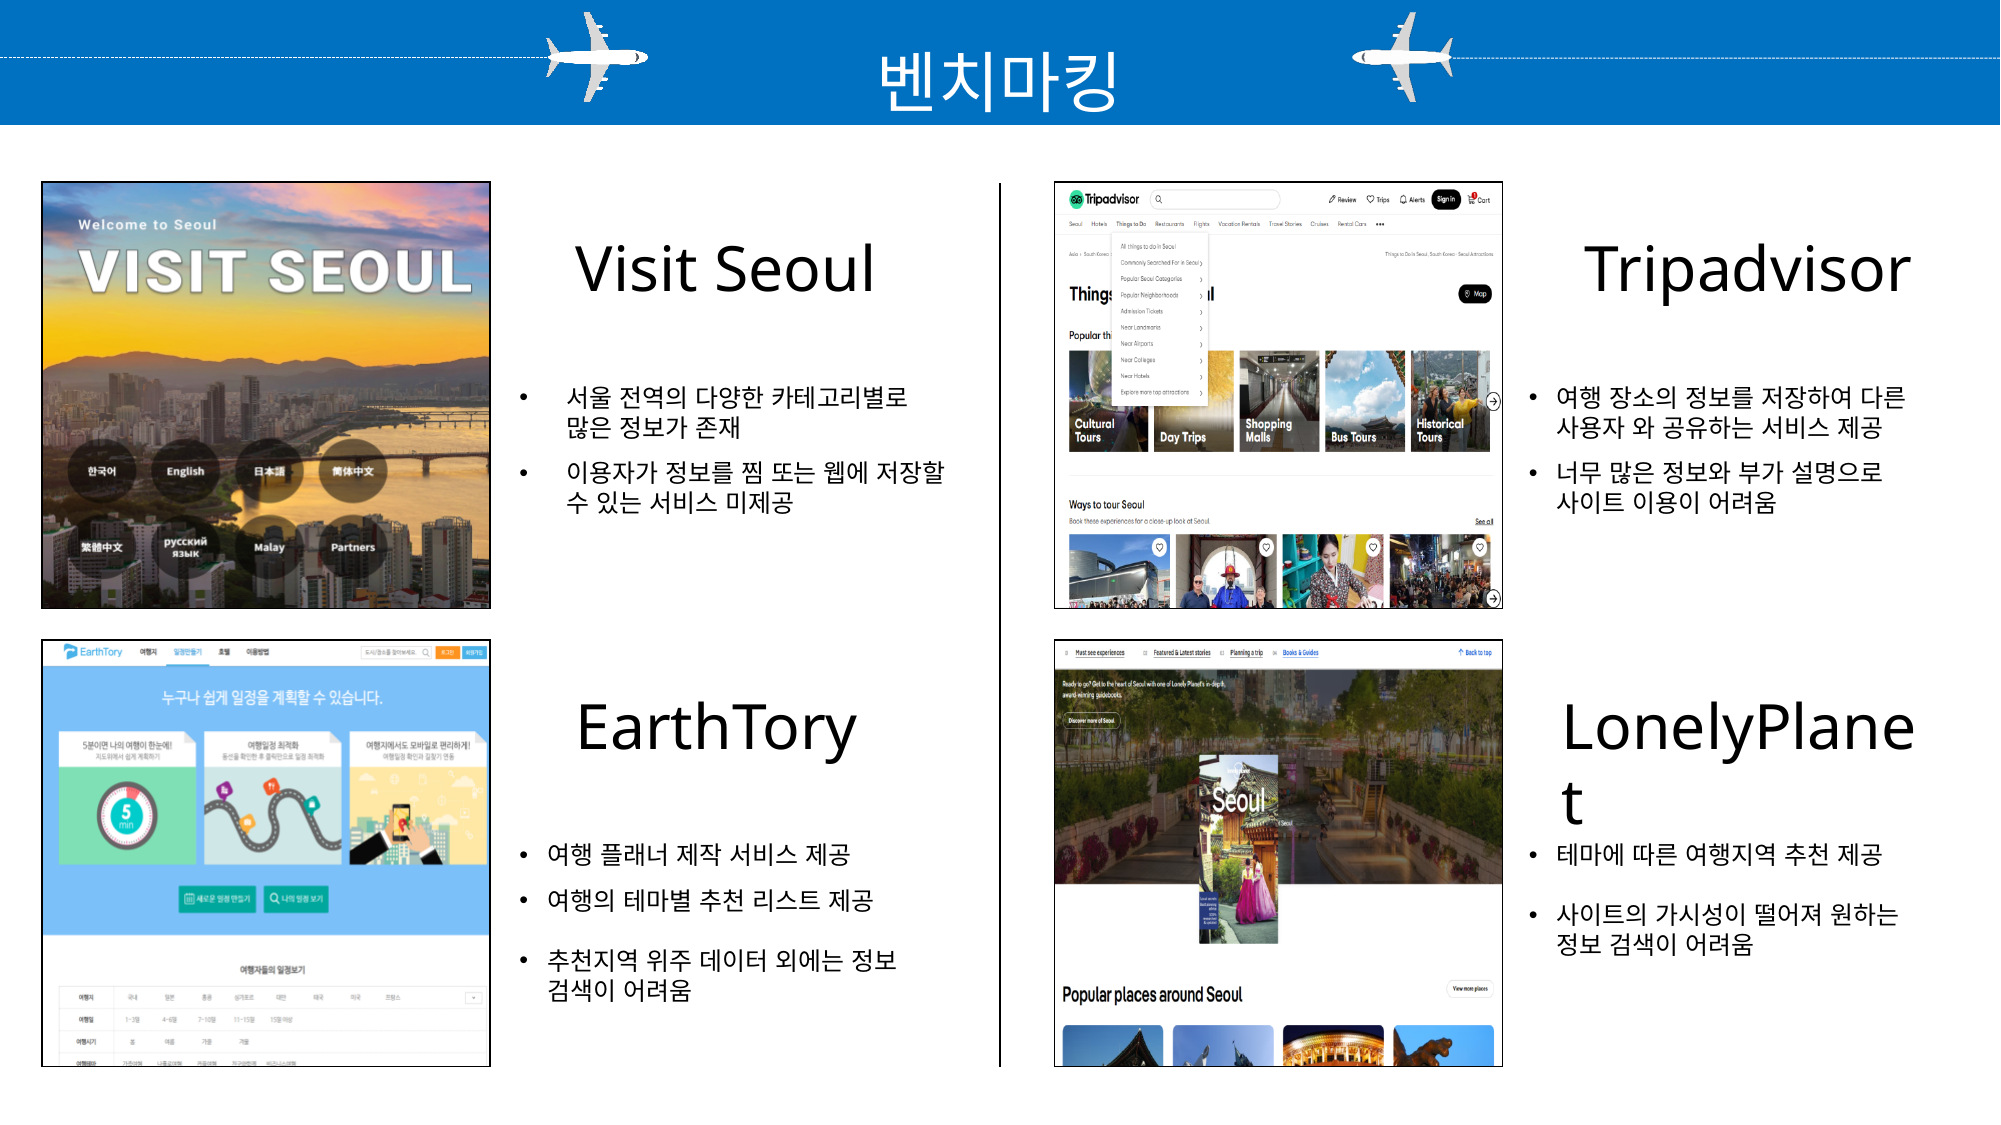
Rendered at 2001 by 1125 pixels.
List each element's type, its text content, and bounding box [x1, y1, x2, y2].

picture [42, 640, 490, 1066]
text_box 여행 플래너 제작 서비스 제공 [504, 832, 977, 878]
text_box 이용자가 정보를 찜 또는 웹에 저장할 수 있는 서비스 미제공 [504, 450, 977, 526]
text_box 여행 장소의 정보를 저장하여 다른 사용자 와 공유하는 서비스 제공 [1514, 374, 1942, 450]
picture [546, 12, 648, 102]
text_box 서울 전역의 다양한 카테고리별로 많은 정보가 존재 [504, 374, 977, 450]
text_box Visit Seoul [560, 221, 921, 312]
text_box 벤치마킹 [683, 0, 1317, 128]
text_box 너무 많은 정보와 부가 설명으로 사이트 이용이 어려움 [1514, 450, 1942, 526]
text_box [35, 140, 1965, 1090]
picture [1055, 182, 1502, 608]
text_box EarthTory [560, 679, 921, 770]
text_box LonelyPlanet [1546, 679, 1945, 845]
picture [42, 182, 490, 608]
text_box Tripadvisor [1570, 221, 1930, 312]
picture [1055, 640, 1502, 1066]
text_box 여행의 테마별 추천 리스트 제공 추천지역 위주 데이터 외에는 정보 검색이 어려움 [504, 878, 977, 1013]
text_box 테마에 따른 여행지역 추천 제공 사이트의 가시성이 떨어져 원하는 정보 검색이 어려움 [1514, 832, 1942, 968]
picture [1353, 13, 1453, 102]
